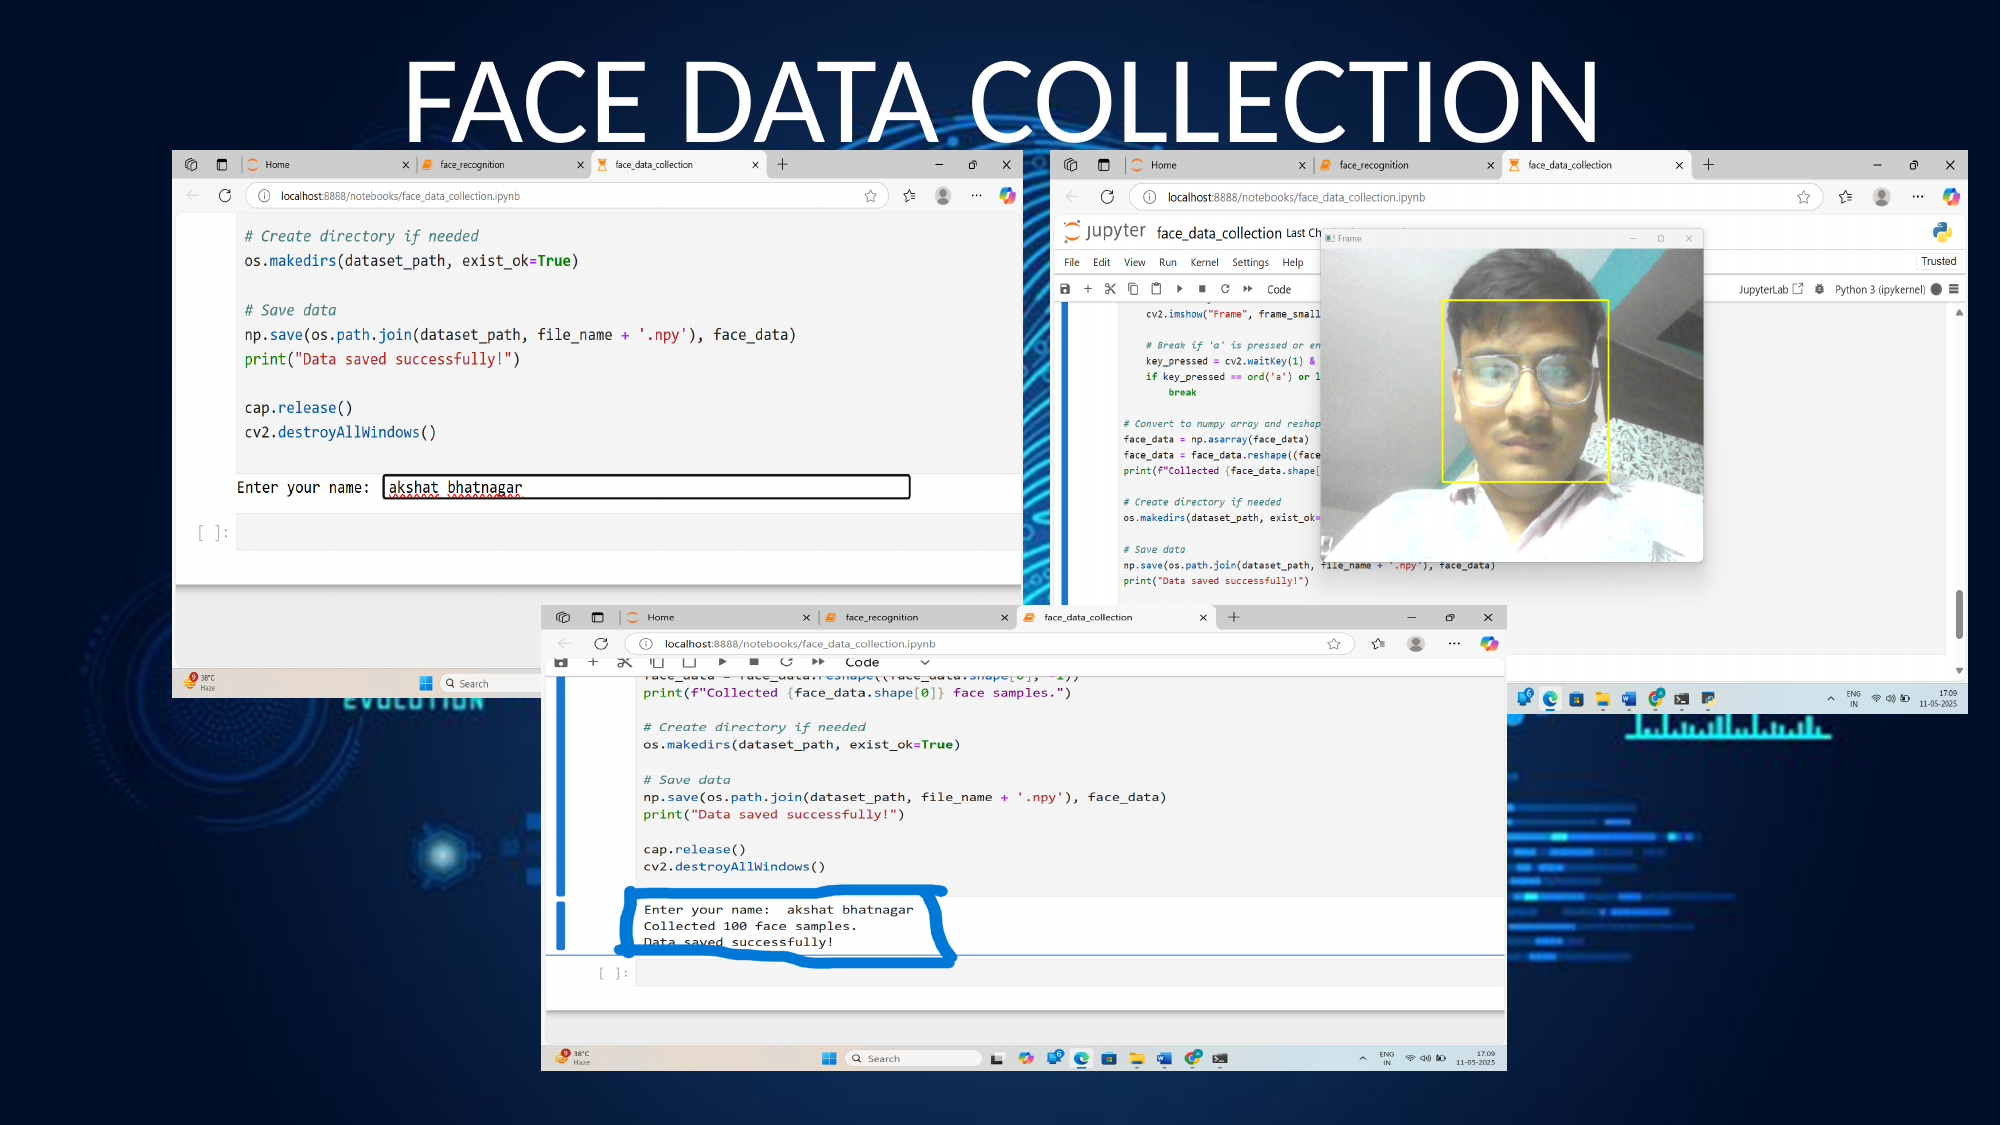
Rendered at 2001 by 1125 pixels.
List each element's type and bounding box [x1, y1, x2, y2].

picture [0, 0, 2000, 1125]
text_box [666, 234, 756, 366]
